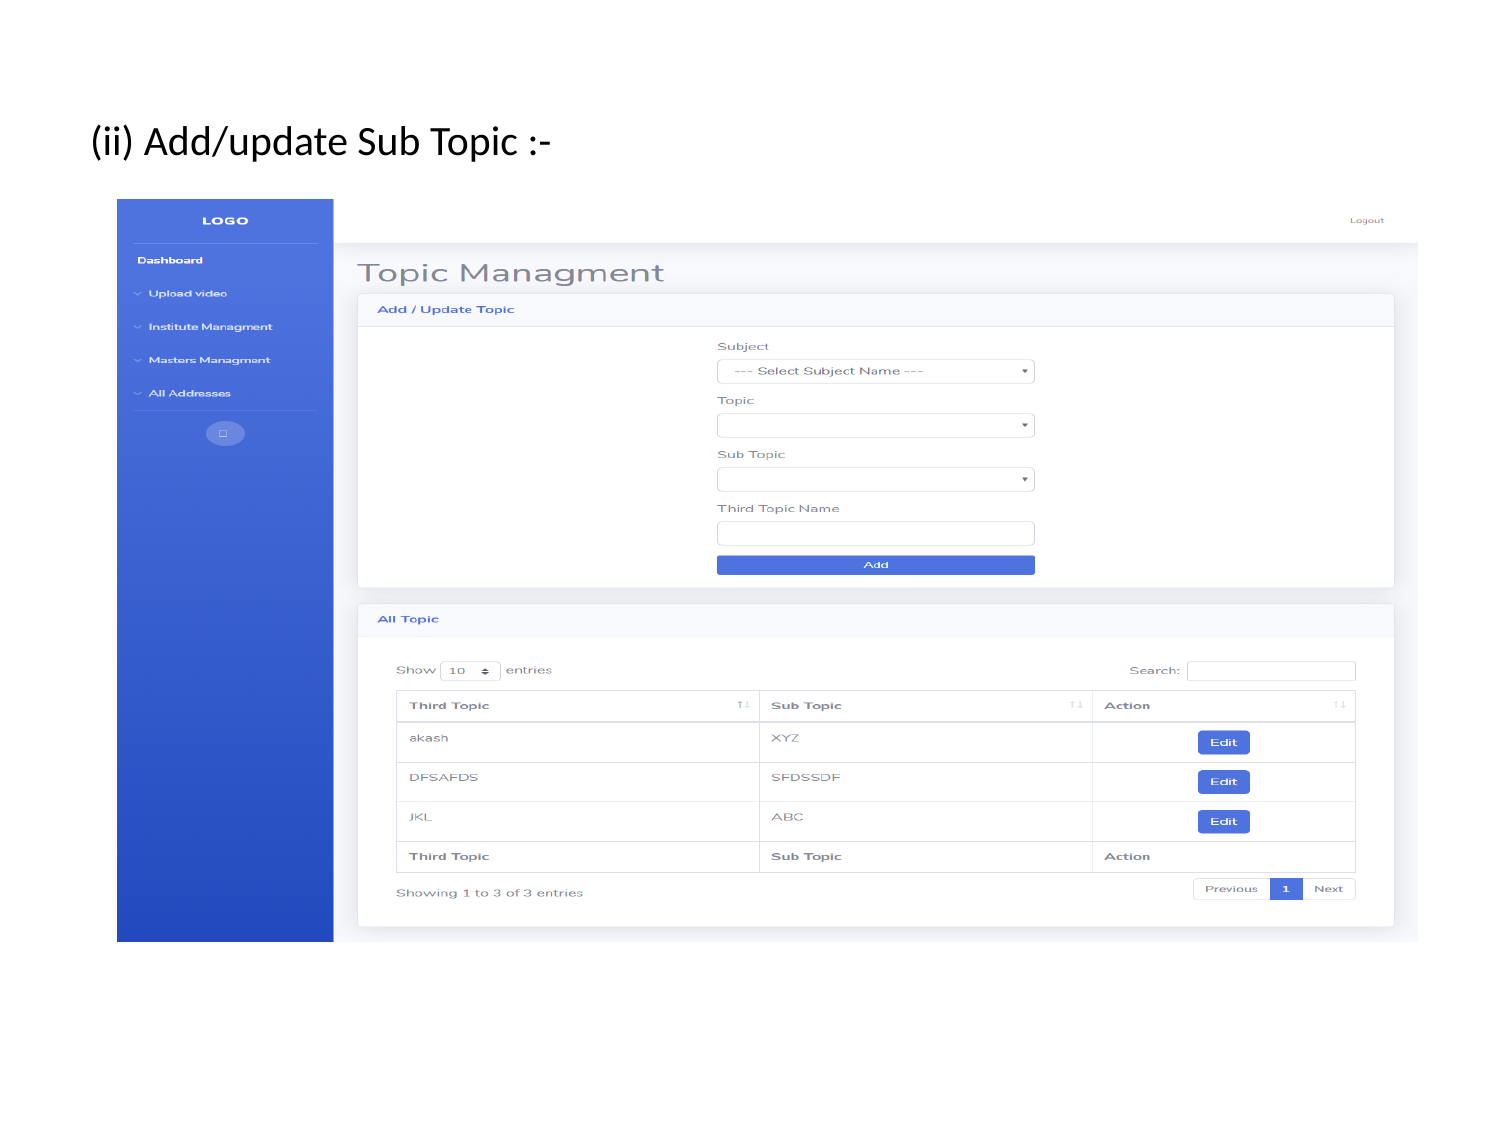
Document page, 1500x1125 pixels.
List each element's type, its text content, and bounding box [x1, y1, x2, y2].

title (ii) Add/update Sub Topic :- [75, 45, 1425, 233]
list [116, 198, 1419, 942]
